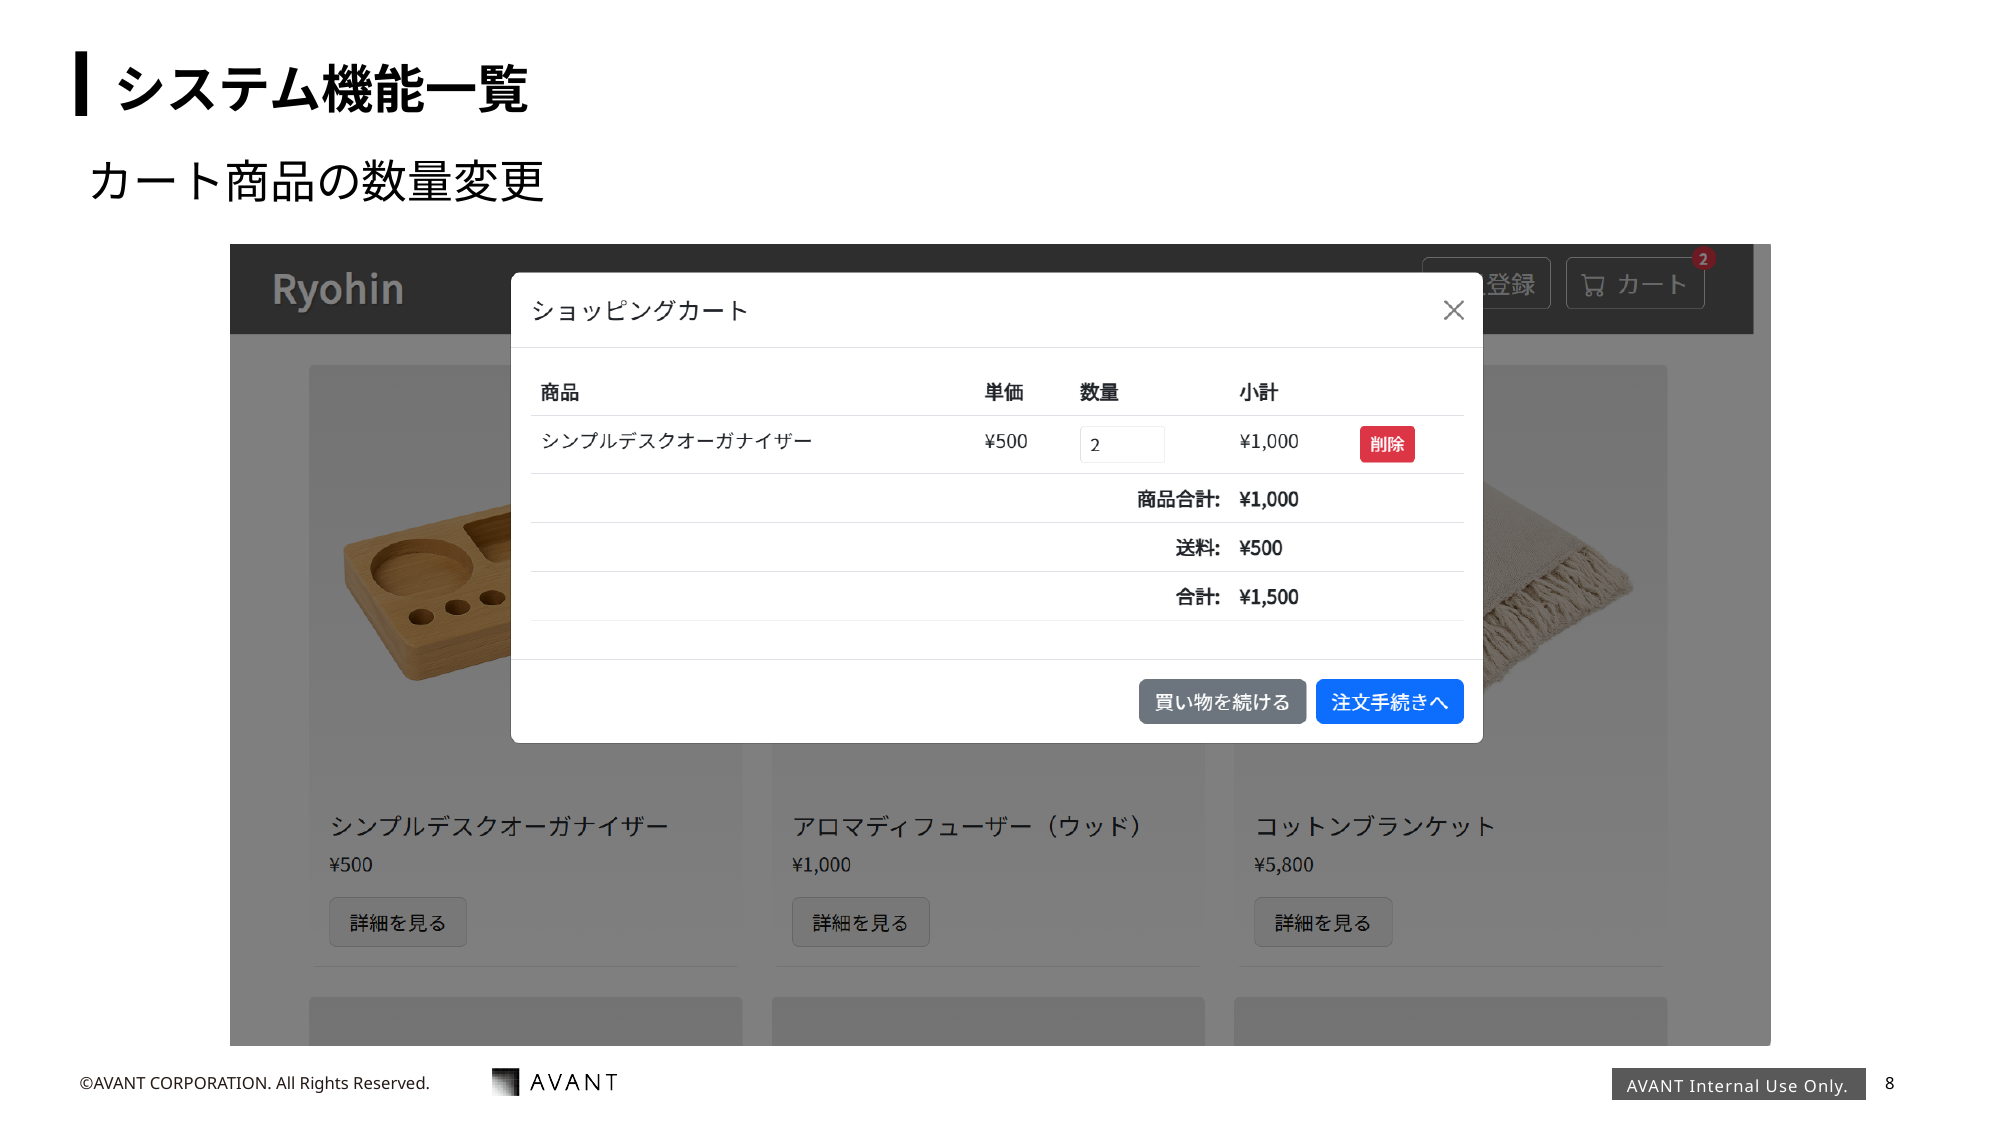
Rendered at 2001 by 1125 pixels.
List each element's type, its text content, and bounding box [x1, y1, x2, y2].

picture [230, 244, 1771, 1046]
list カート商品の数量変更 [72, 145, 1928, 1047]
picture [492, 1068, 617, 1096]
title システム機能一覧 [100, 49, 1701, 113]
